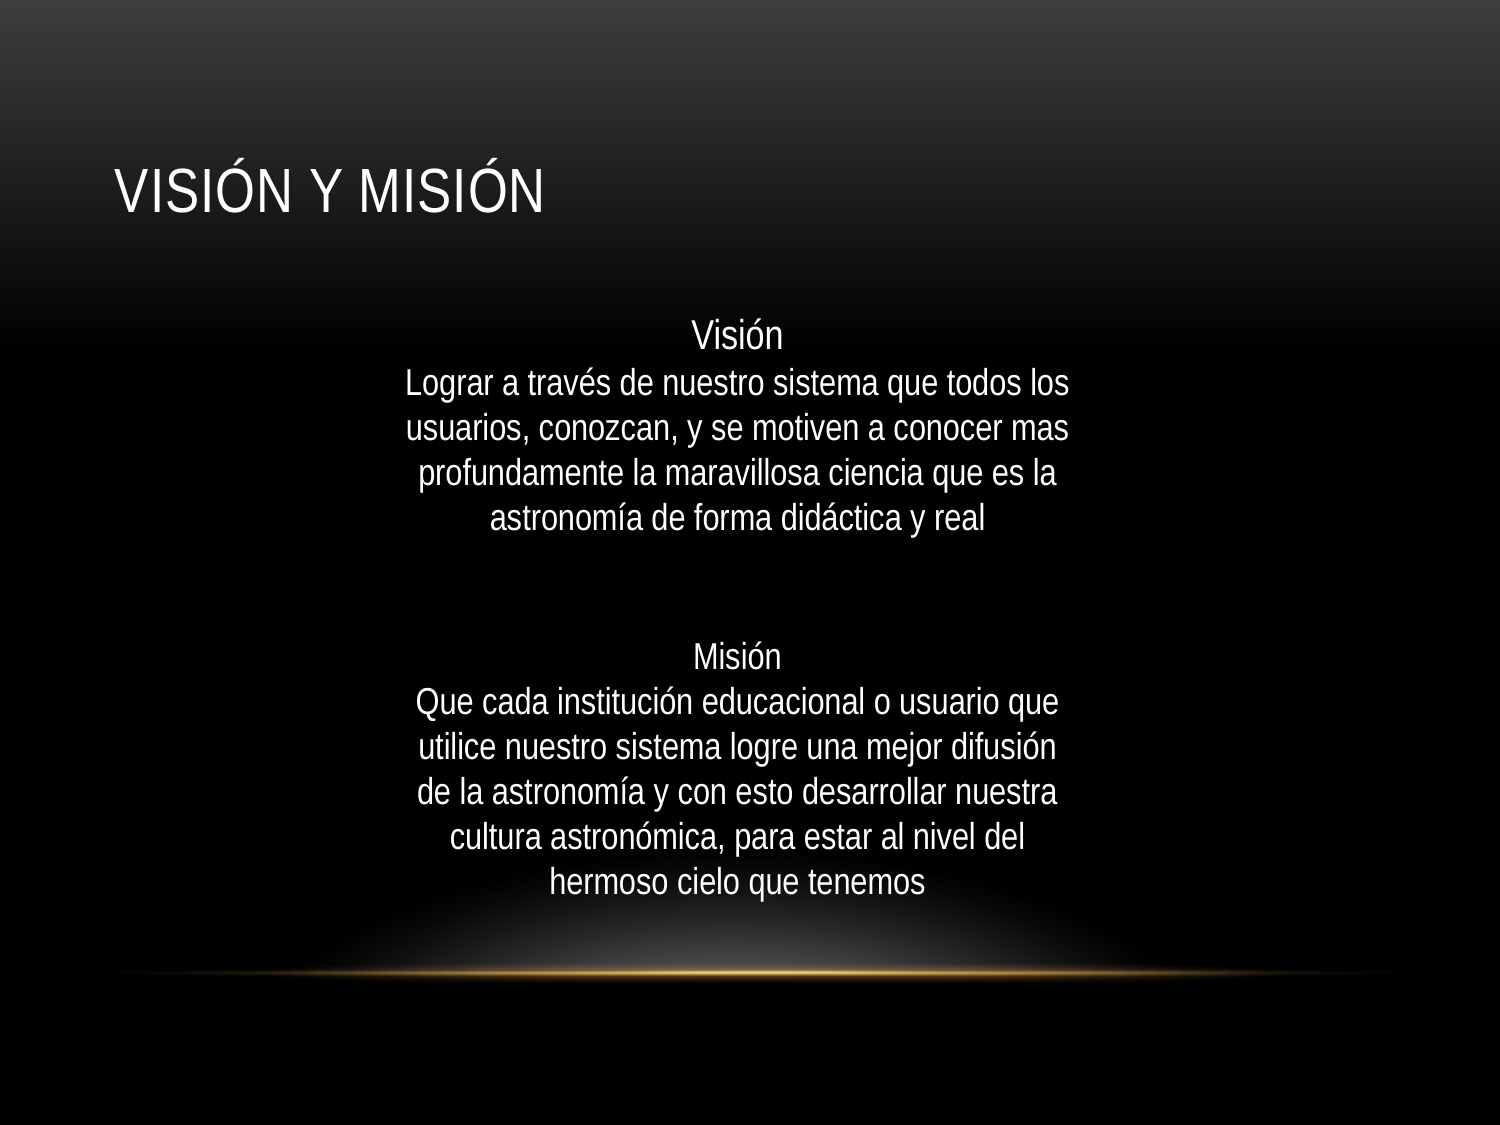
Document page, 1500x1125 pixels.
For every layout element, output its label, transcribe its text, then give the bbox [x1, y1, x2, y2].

picture [0, 0, 1500, 1125]
text_box Visión Lograr a través de nuestro sistema que todos los usuarios, conozcan, y se motiven a conocer mas profundamente la maravillosa ciencia que es la astronomía de forma didáctica y real [375, 299, 1100, 545]
title Visión y Misión [99, 45, 1400, 233]
text_box Misión Que cada institución educacional o usuario que utilice nuestro sistema logre una mejor difusión de la astronomía y con esto desarrollar nuestra cultura astronómica, para estar al nivel del hermoso cielo que tenemos [399, 624, 1075, 910]
